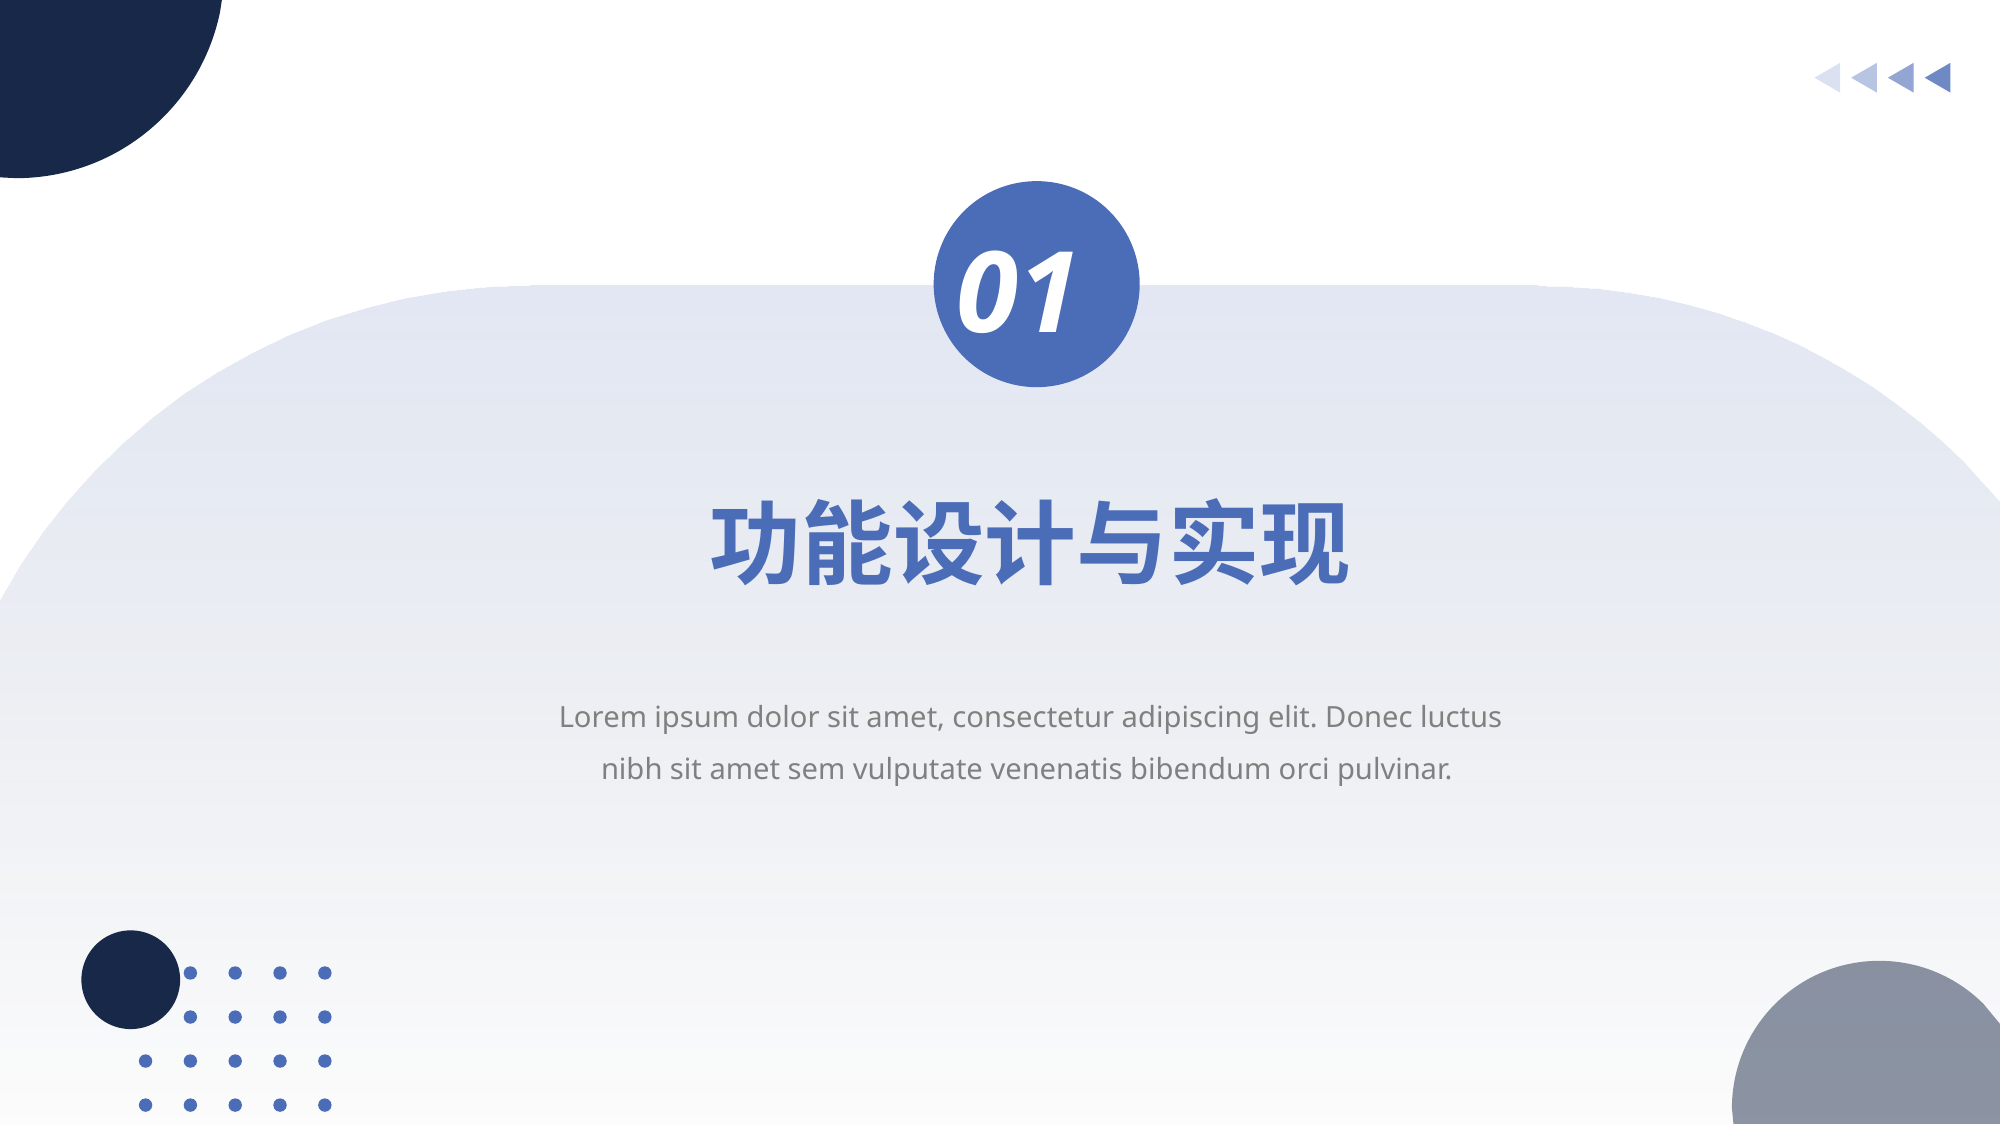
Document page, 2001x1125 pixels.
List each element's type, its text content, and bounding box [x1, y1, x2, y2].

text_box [1867, 9, 1898, 146]
text_box [0, 0, 222, 179]
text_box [138, 966, 332, 1125]
text_box [0, 284, 2000, 1125]
text_box [81, 930, 179, 1030]
text_box 功能设计与实现 [694, 478, 1367, 603]
text_box Lorem ipsum dolor sit amet, consectetur adipiscing elit. Donec luctus nibh sit amet sem vulputate venenatis bibendum orci pulvinar. [524, 673, 1538, 793]
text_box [933, 181, 1140, 388]
text_box [1731, 960, 2000, 1124]
